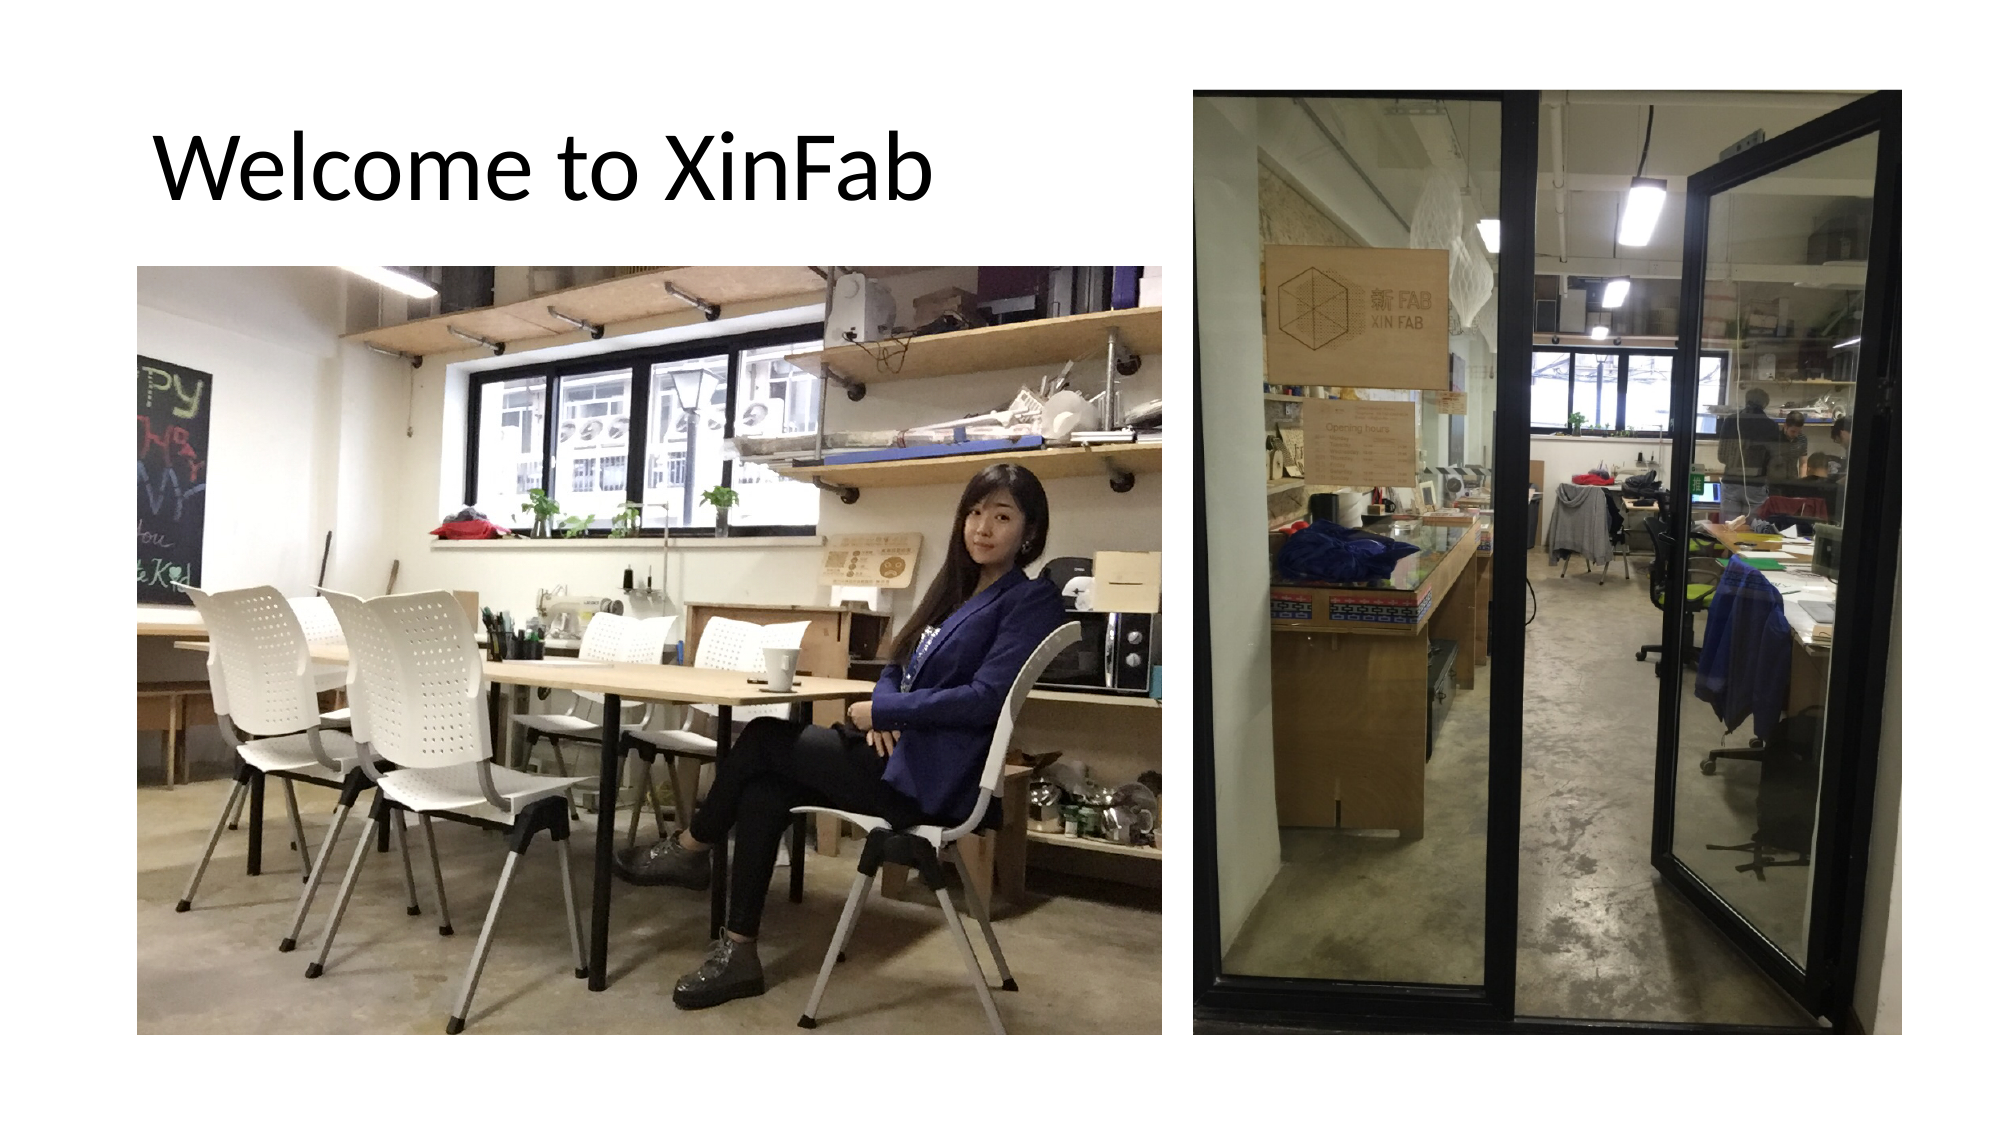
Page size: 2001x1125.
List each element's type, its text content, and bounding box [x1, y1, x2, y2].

title Welcome to XinFab [137, 59, 1986, 266]
picture [137, 91, 2000, 1035]
